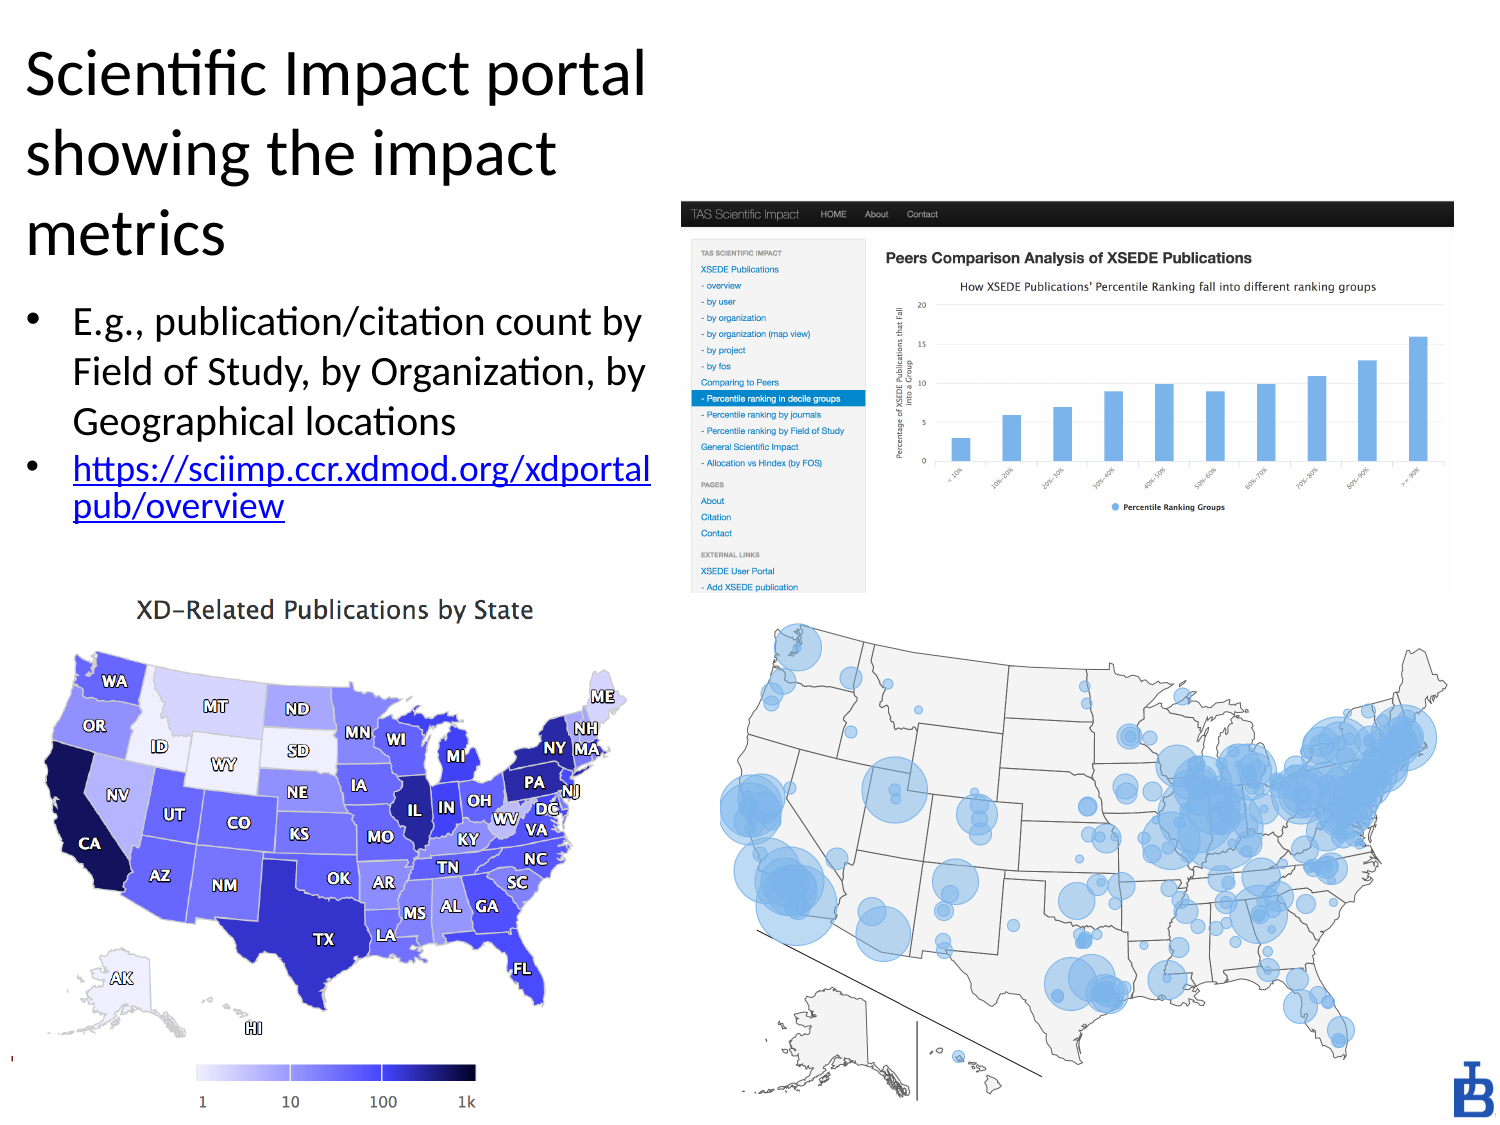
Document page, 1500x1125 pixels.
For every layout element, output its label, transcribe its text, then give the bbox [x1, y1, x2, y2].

picture [4, 592, 646, 1125]
picture [681, 200, 1454, 594]
text_box Scientific Impact portal showing the impact metrics E.g., publication/citation count by Field of Study, by Organization, by Geographical locations https://sciimp.ccr.xdmod.org/xdportalpub/overview [11, 21, 682, 496]
picture [715, 611, 1496, 1125]
